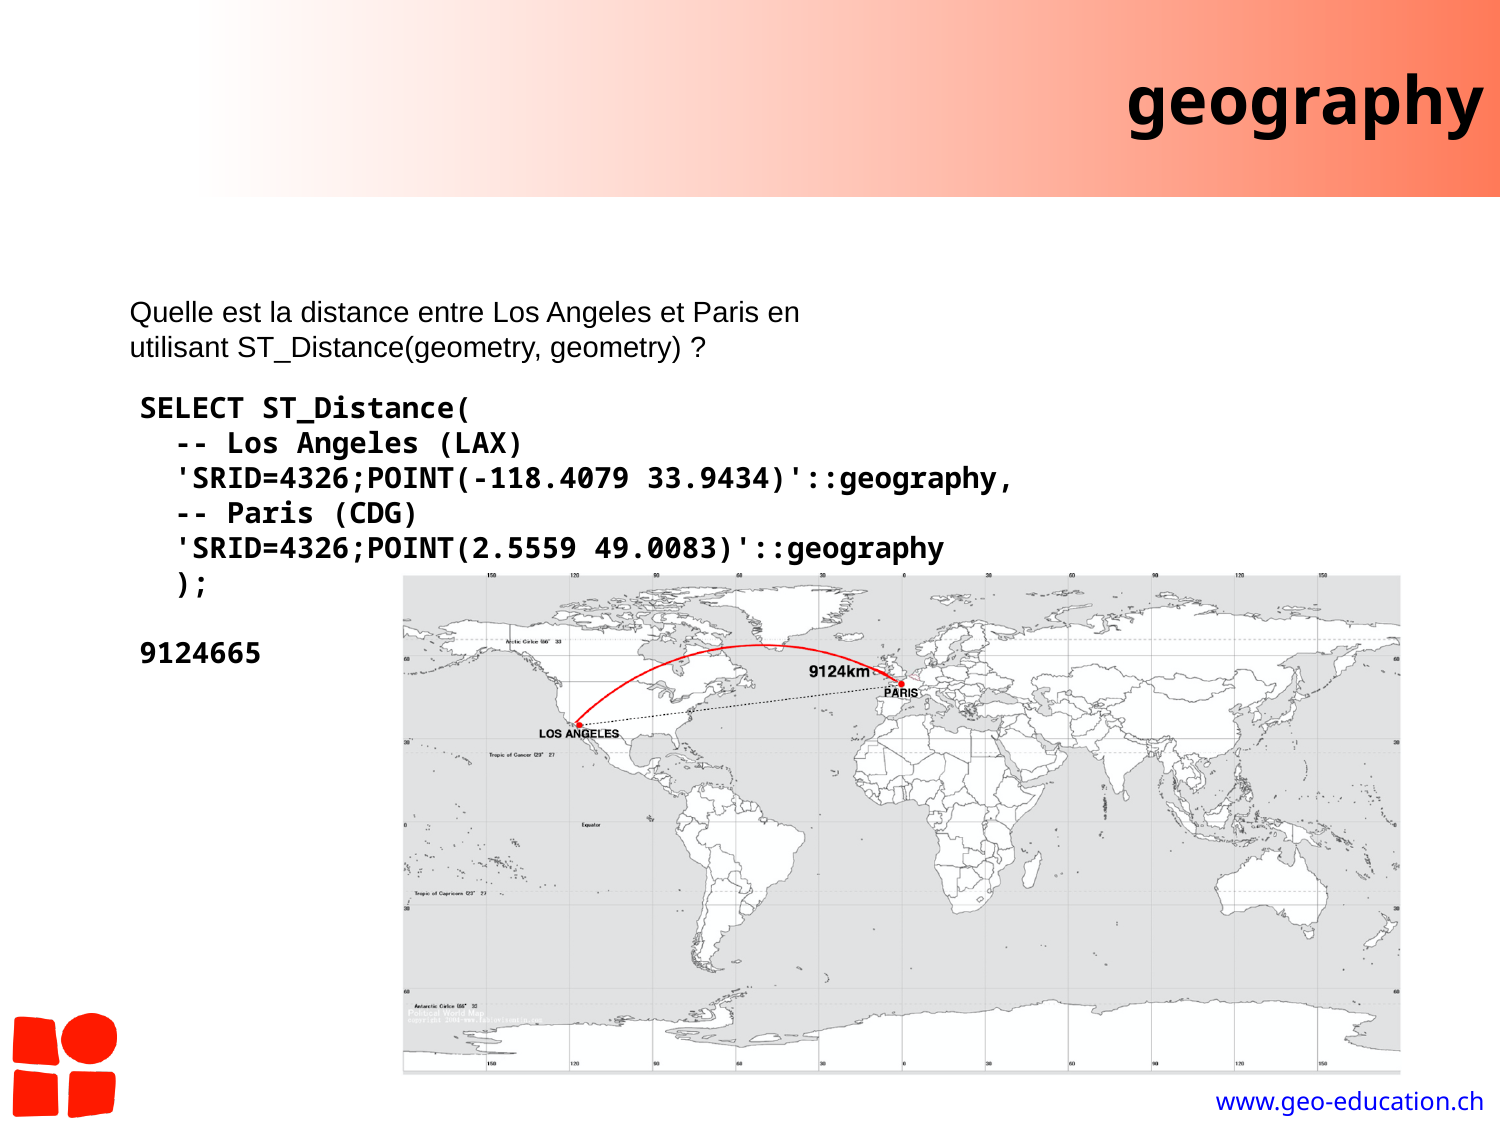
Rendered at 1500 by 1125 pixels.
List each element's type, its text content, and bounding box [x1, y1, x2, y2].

text_box Quelle est la distance entre Los Angeles et Paris en utilisant ST_Distance(geometry, geometry) ? [114, 286, 879, 371]
text_box SELECT ST_Distance( -- Los Angeles (LAX) 'SRID=4326;POINT(-118.4079 33.9434)'::geography, -- Paris (CDG) 'SRID=4326;POINT(2.5559 49.0083)'::geography ); 9124665 [124, 382, 1256, 677]
picture [400, 572, 1402, 1076]
title geography [196, 0, 1500, 197]
picture [12, 1013, 117, 1118]
